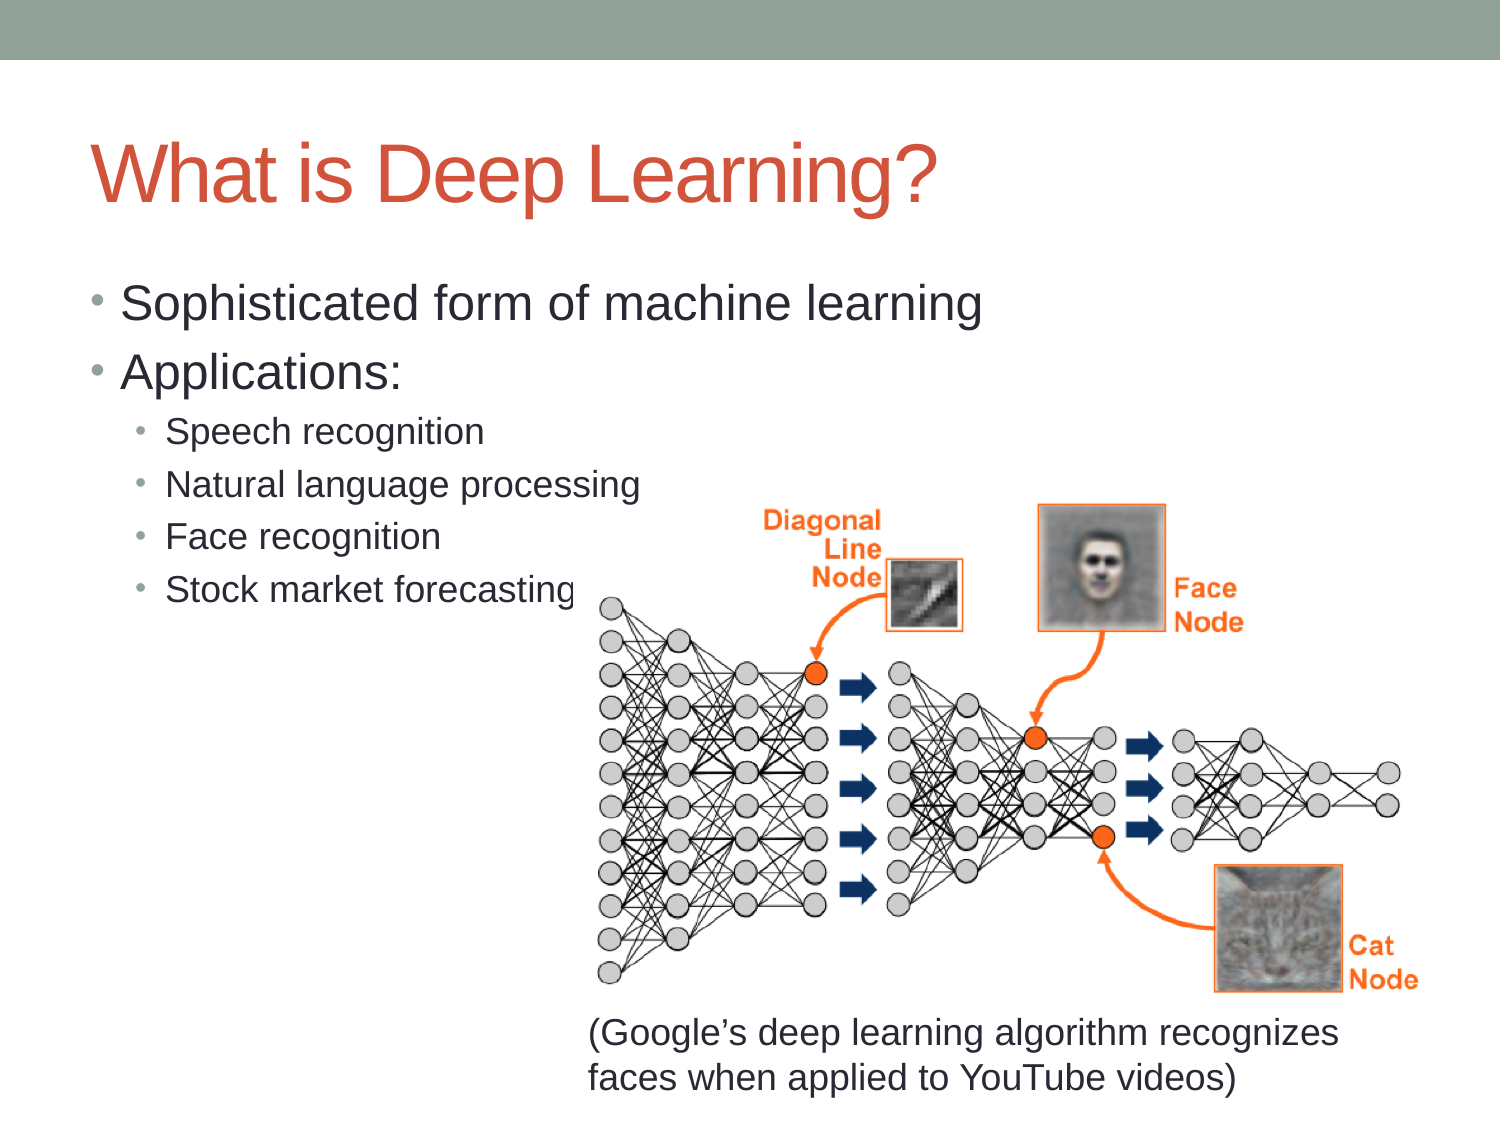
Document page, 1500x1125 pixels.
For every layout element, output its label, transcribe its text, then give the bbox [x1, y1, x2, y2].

picture [572, 488, 1426, 1002]
text_box (Google’s deep learning algorithm recognizes faces when applied to YouTube videos) [573, 1006, 1425, 1106]
title What is Deep Learning? [75, 87, 1425, 250]
list Sophisticated form of machine learning Applications: Speech recognition Natural language processing Face recognition Stock market forecasting [75, 262, 1425, 1063]
